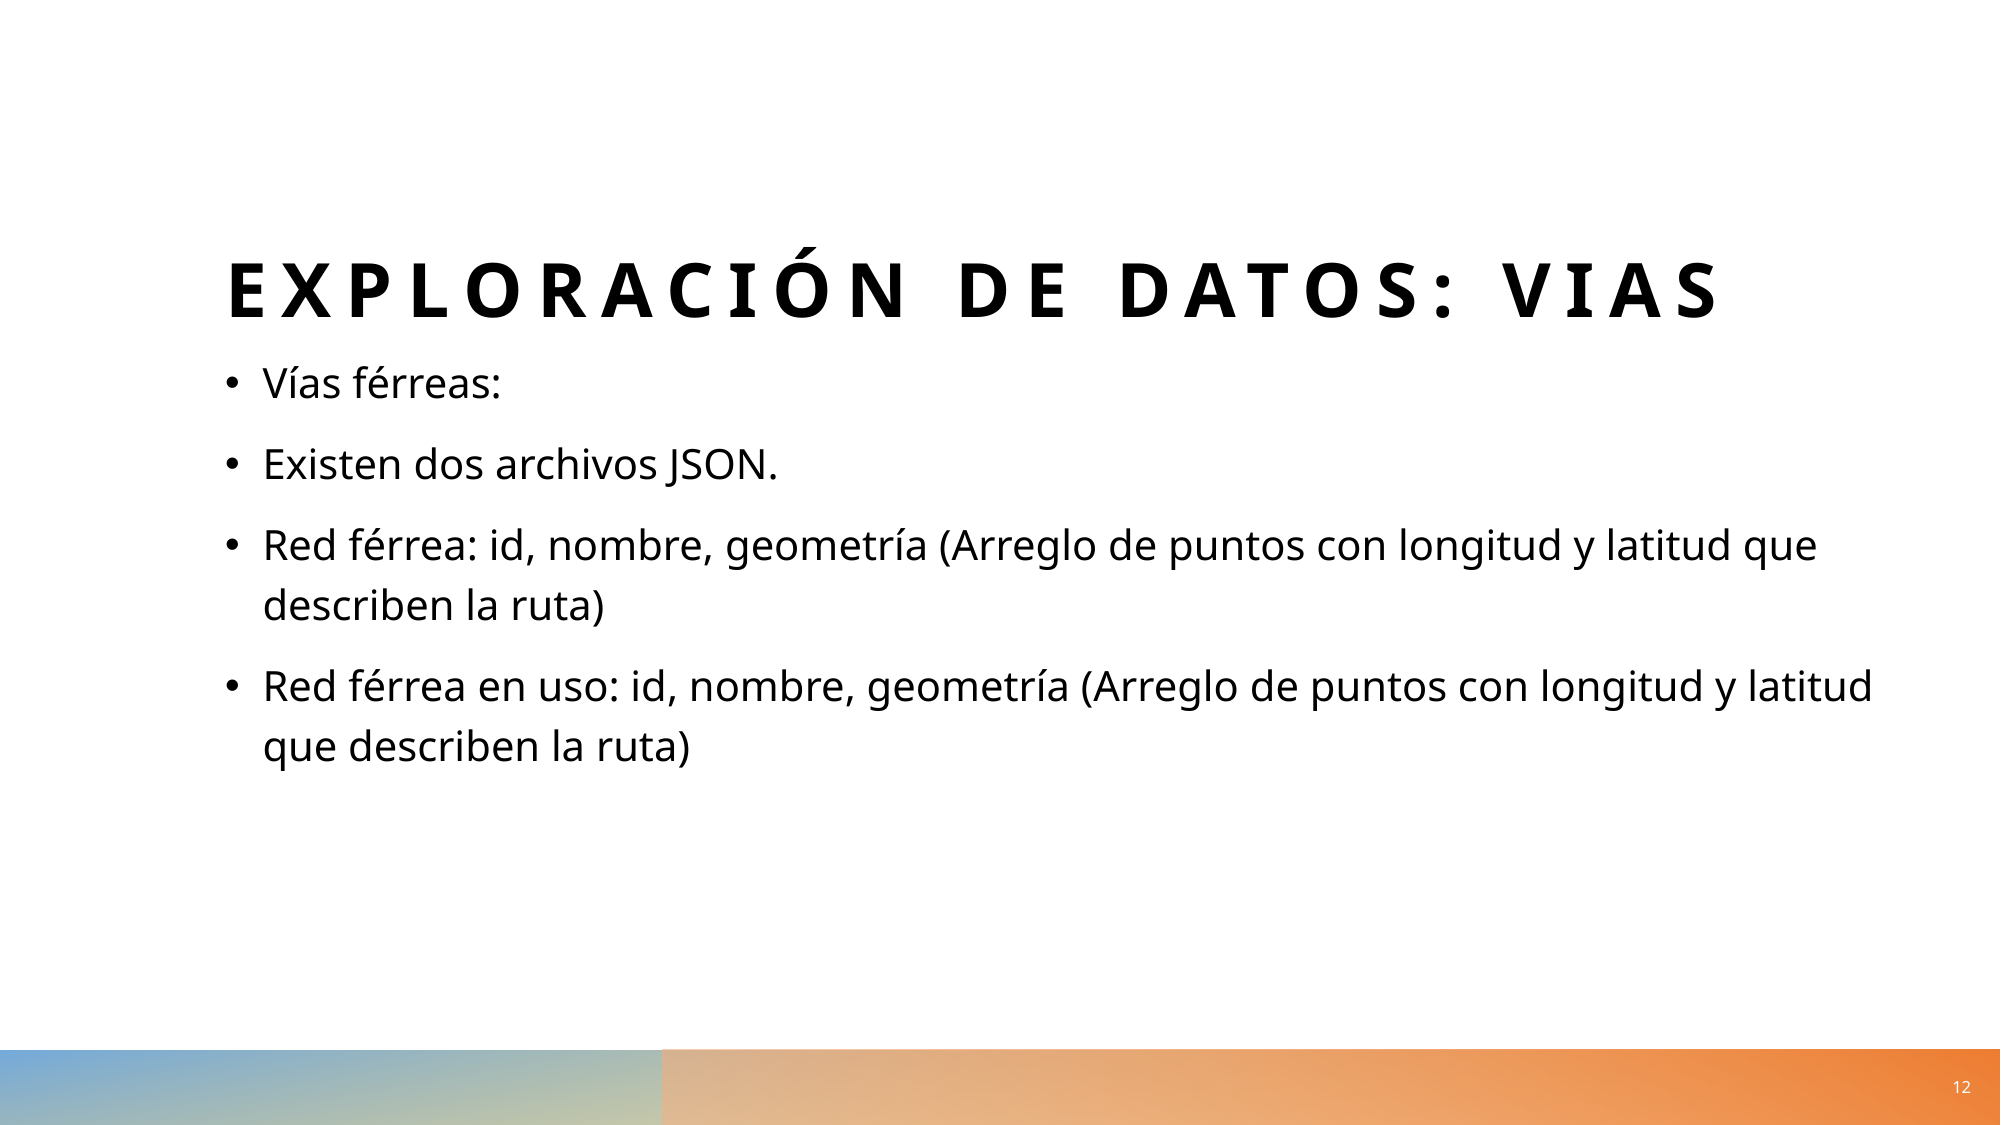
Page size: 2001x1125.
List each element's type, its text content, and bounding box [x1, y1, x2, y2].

list Vías férreas: Existen dos archivos JSON. Red férrea: id, nombre, geometría (Arreglo de puntos con longitud y latitud que describen la ruta) Red férrea en uso: id, nombre, geometría (Arreglo de puntos con longitud y latitud que describen la ruta) [225, 346, 1905, 996]
title Exploración de datos: VIAS [225, 130, 1905, 333]
slide_number 12 [1914, 1051, 1987, 1125]
